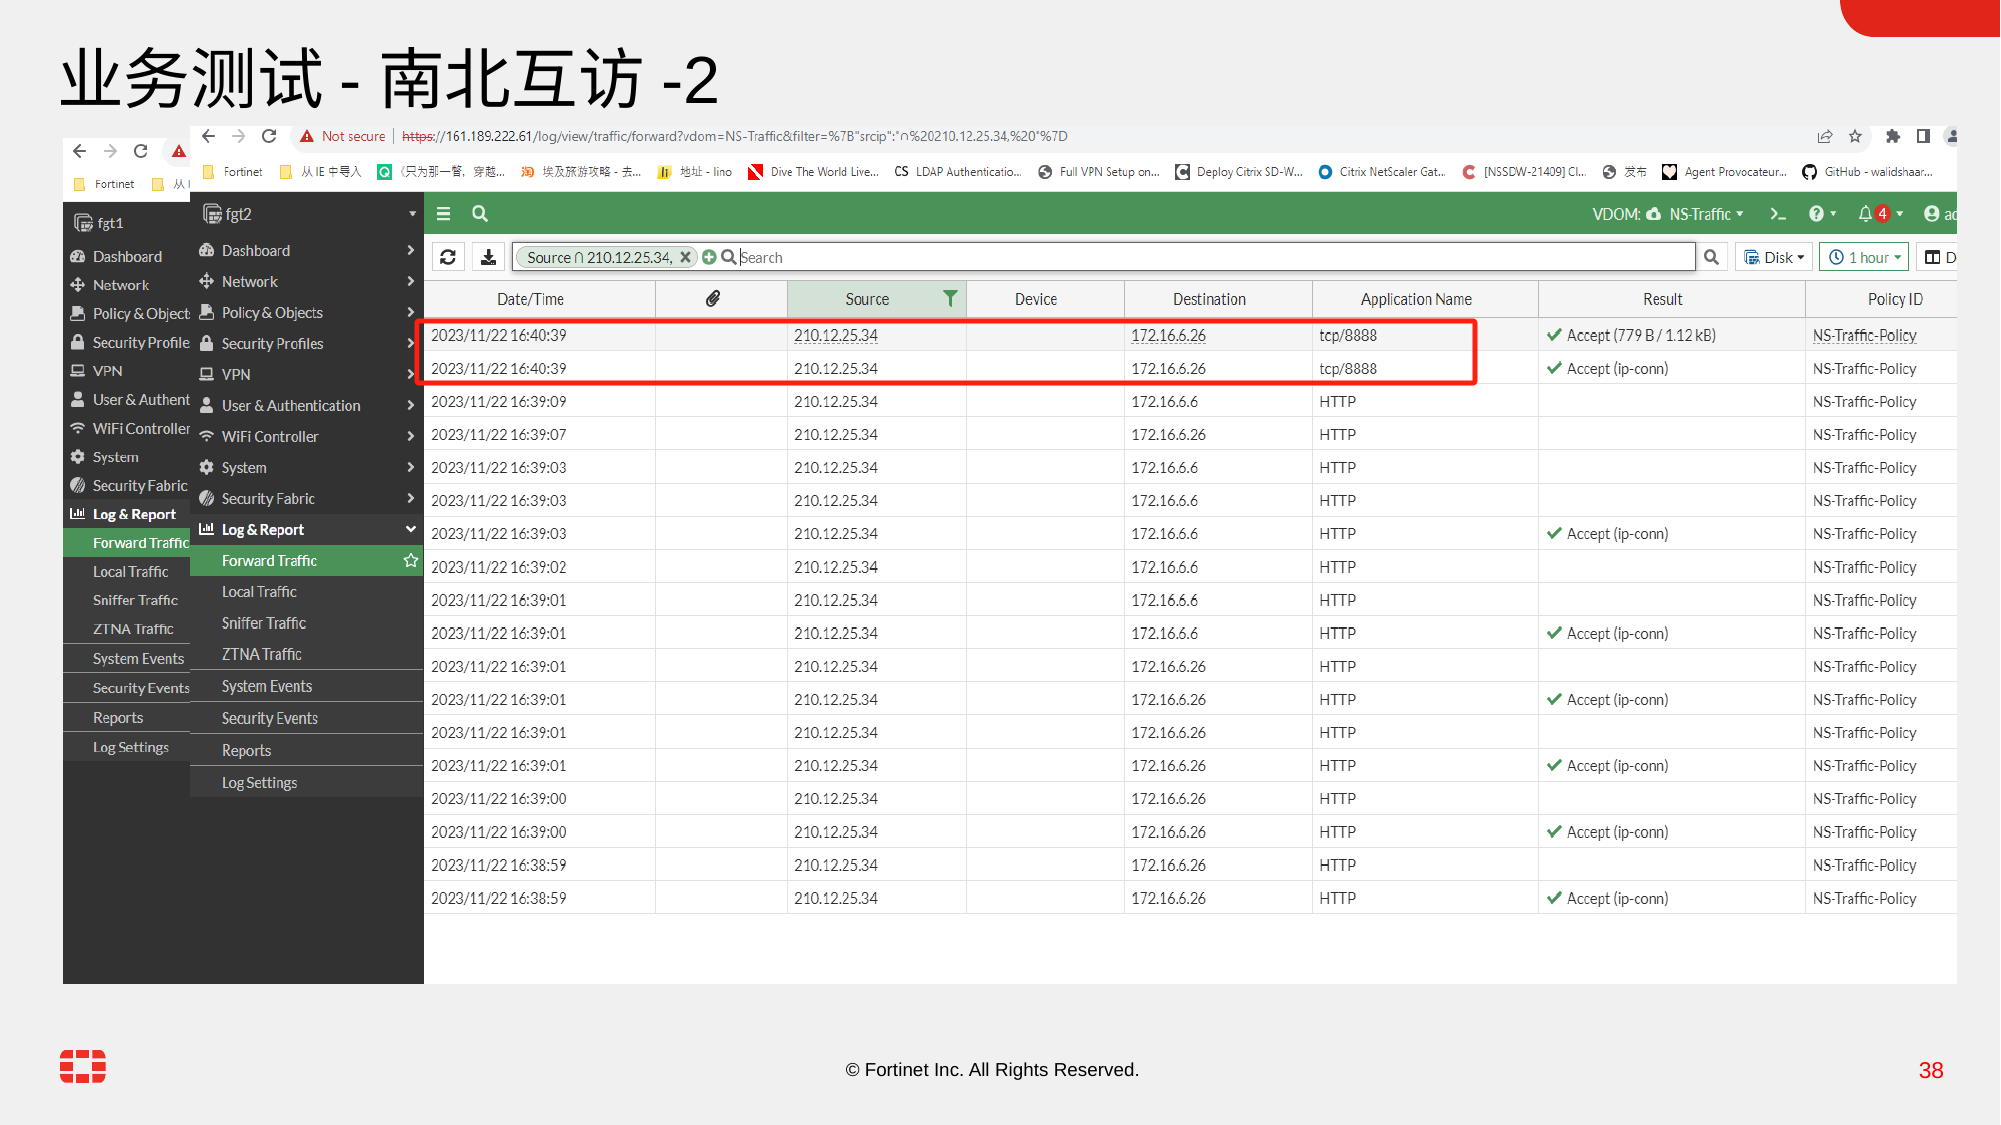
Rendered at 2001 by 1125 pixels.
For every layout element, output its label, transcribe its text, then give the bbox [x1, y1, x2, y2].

text_box 业务测试-南北互访-2 [42, 38, 736, 126]
picture [63, 126, 1957, 984]
